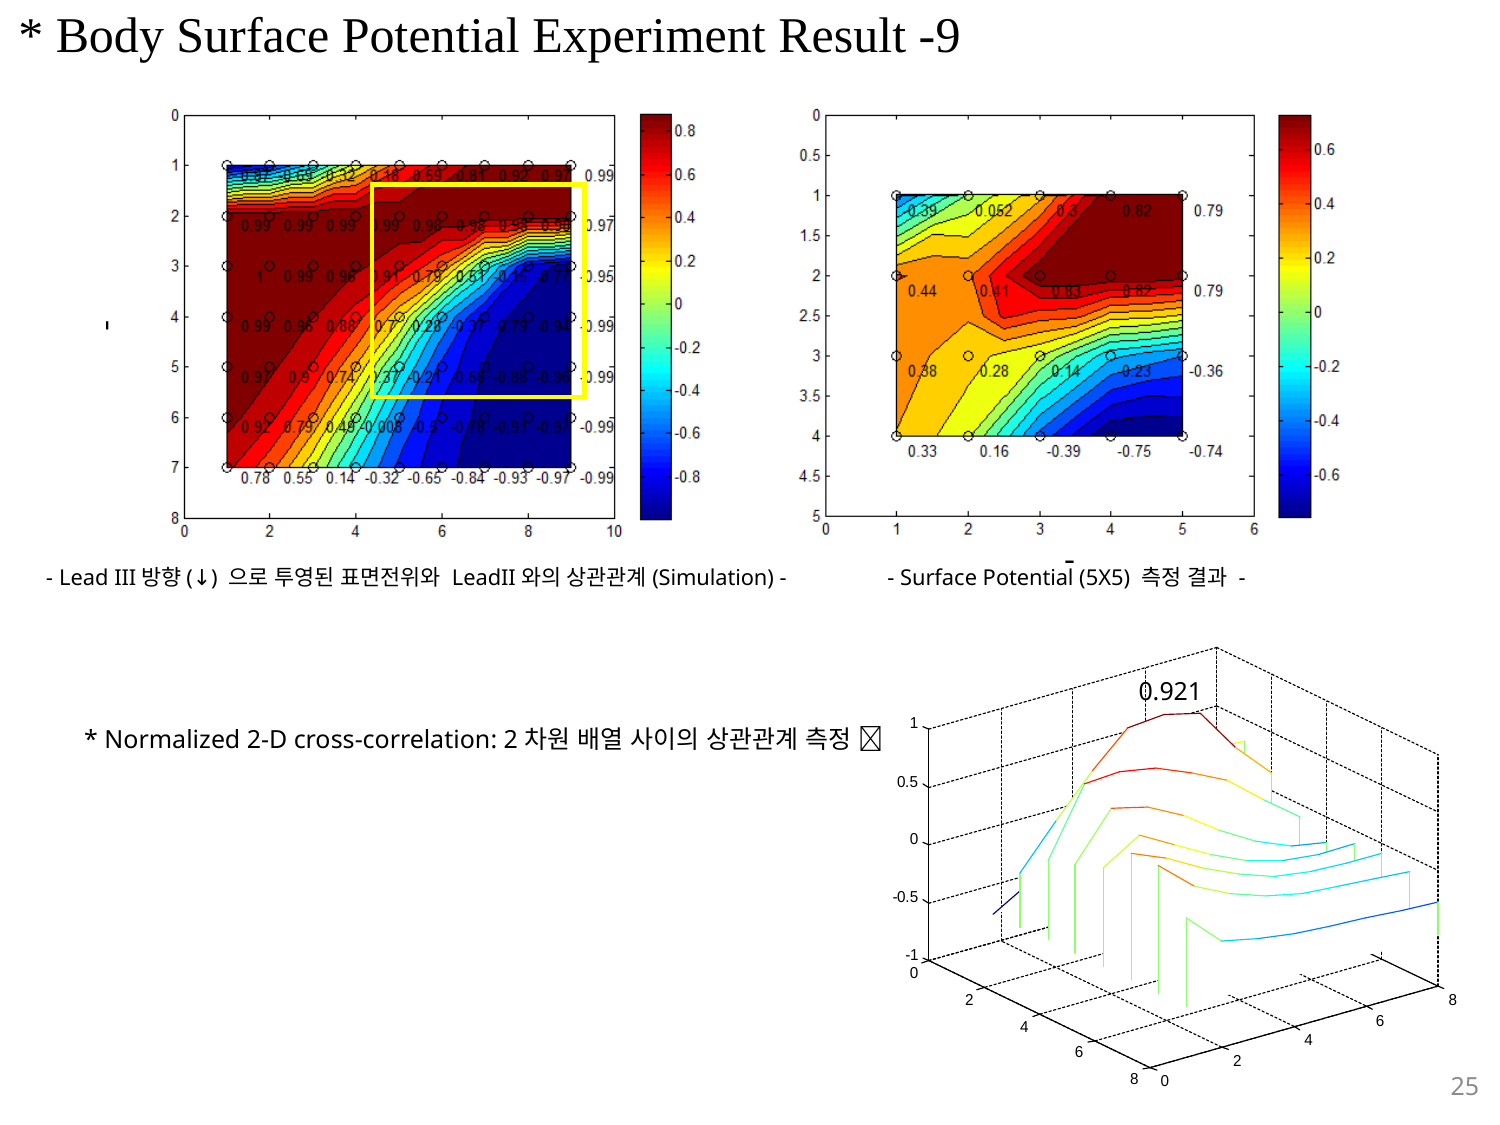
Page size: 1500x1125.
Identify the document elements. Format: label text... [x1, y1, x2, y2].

text_box - Surface Potential (5X5) 측정 결과 - [872, 571, 1261, 598]
text_box - Lead III방향(↓) 으로 투영된 표면전위와 LeadII와의 상관관계(Simulation) - [31, 556, 803, 598]
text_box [844, 609, 1500, 1125]
text_box * Normalized 2-D cross-correlation: 2차원 배열 사이의 상관관계 측정  [69, 716, 839, 761]
picture [105, 89, 1389, 563]
text_box * Body Surface Potential Experiment Result -9 [3, 0, 977, 71]
